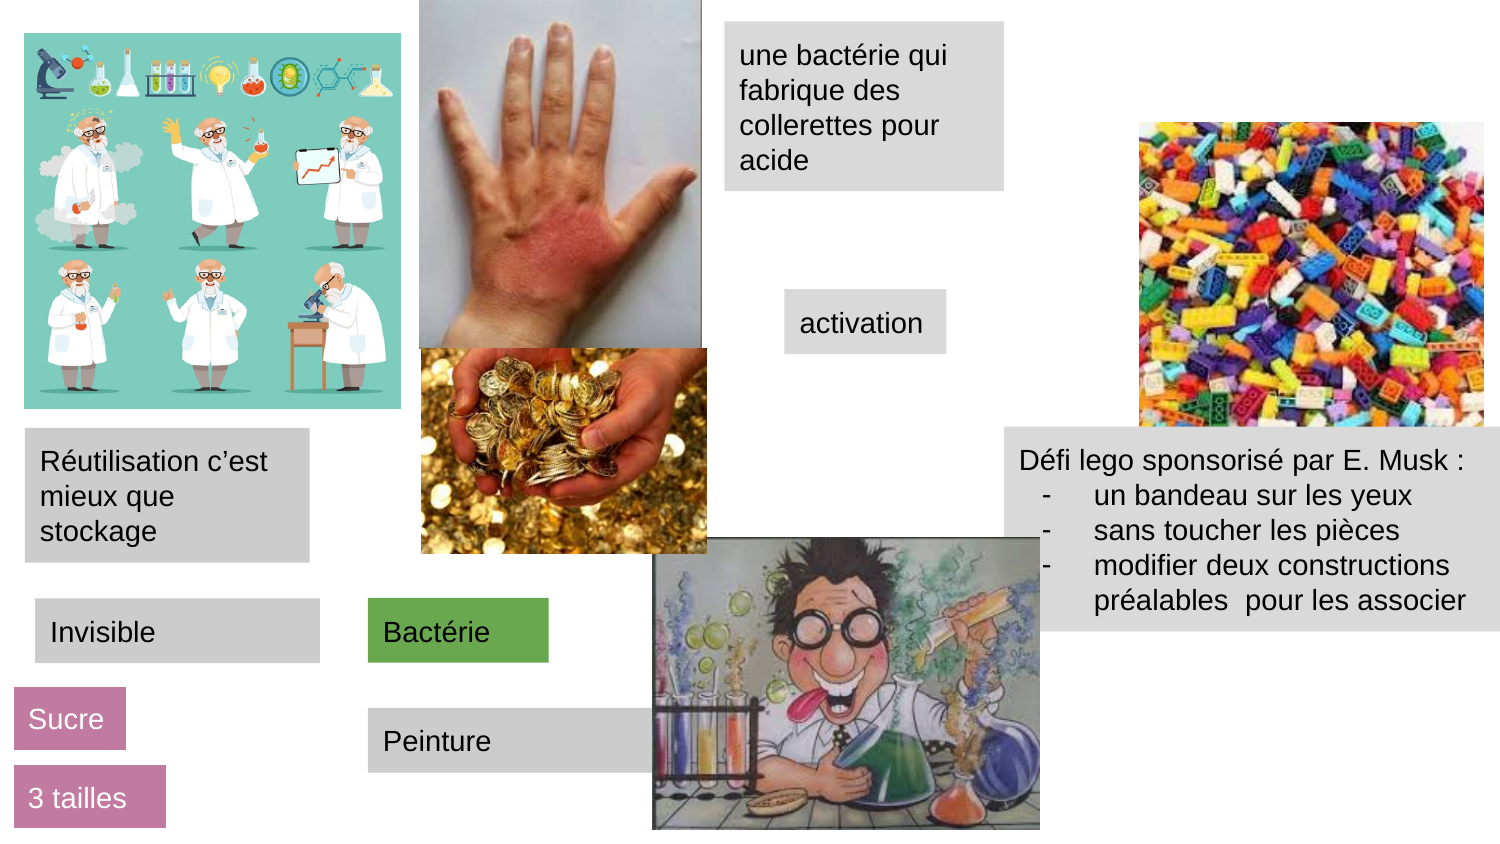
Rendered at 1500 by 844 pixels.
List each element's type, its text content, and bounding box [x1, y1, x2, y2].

picture [418, 0, 1040, 830]
text_box une bactérie qui fabrique des collerettes pour acide [724, 21, 1004, 192]
text_box Réutilisation c’est mieux que stockage [24, 427, 310, 563]
text_box 3 tailles [12, 763, 167, 829]
text_box Sucre [12, 685, 127, 751]
picture [24, 33, 401, 410]
text_box Peinture [367, 707, 647, 773]
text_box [1003, 122, 1500, 634]
text_box Bactérie [367, 597, 549, 663]
text_box activation [784, 289, 947, 355]
text_box Invisible [35, 598, 320, 664]
